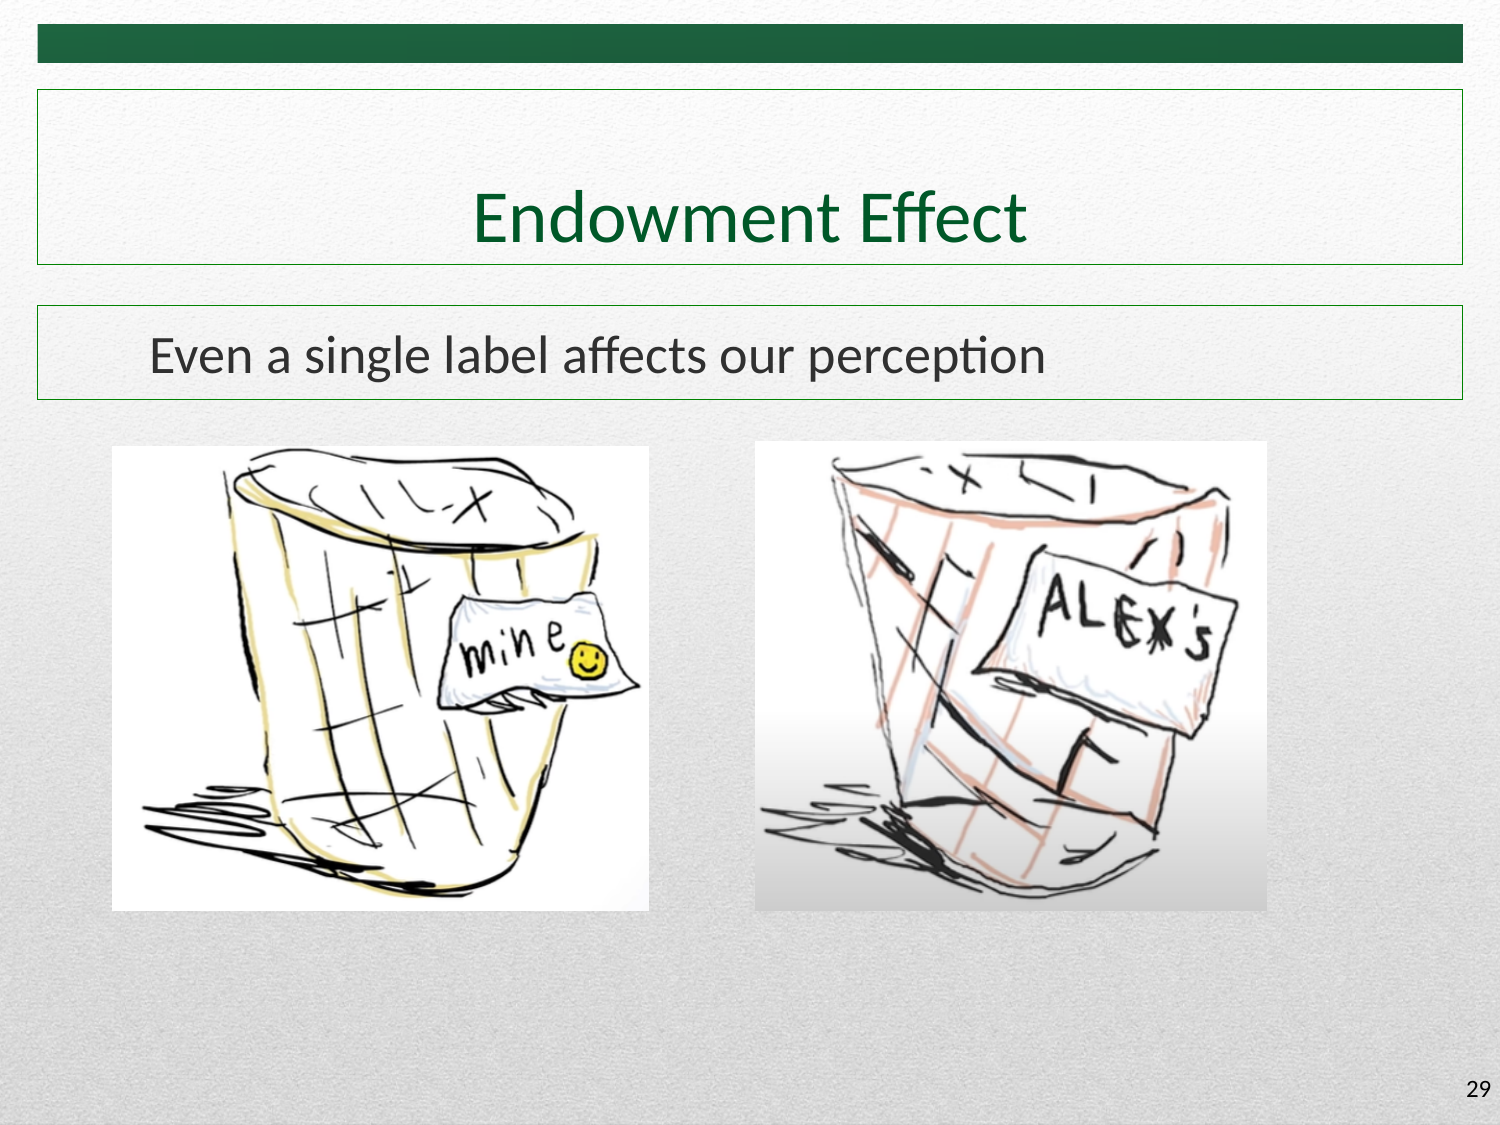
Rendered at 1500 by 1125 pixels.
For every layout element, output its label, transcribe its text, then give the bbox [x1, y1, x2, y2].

title Endowment Effect [37, 89, 1463, 265]
list Even a single label affects our perception [37, 305, 1463, 400]
picture [37, 24, 1463, 63]
slide_number 29 [1381, 1065, 1500, 1125]
picture [754, 440, 1268, 912]
picture [111, 445, 650, 912]
